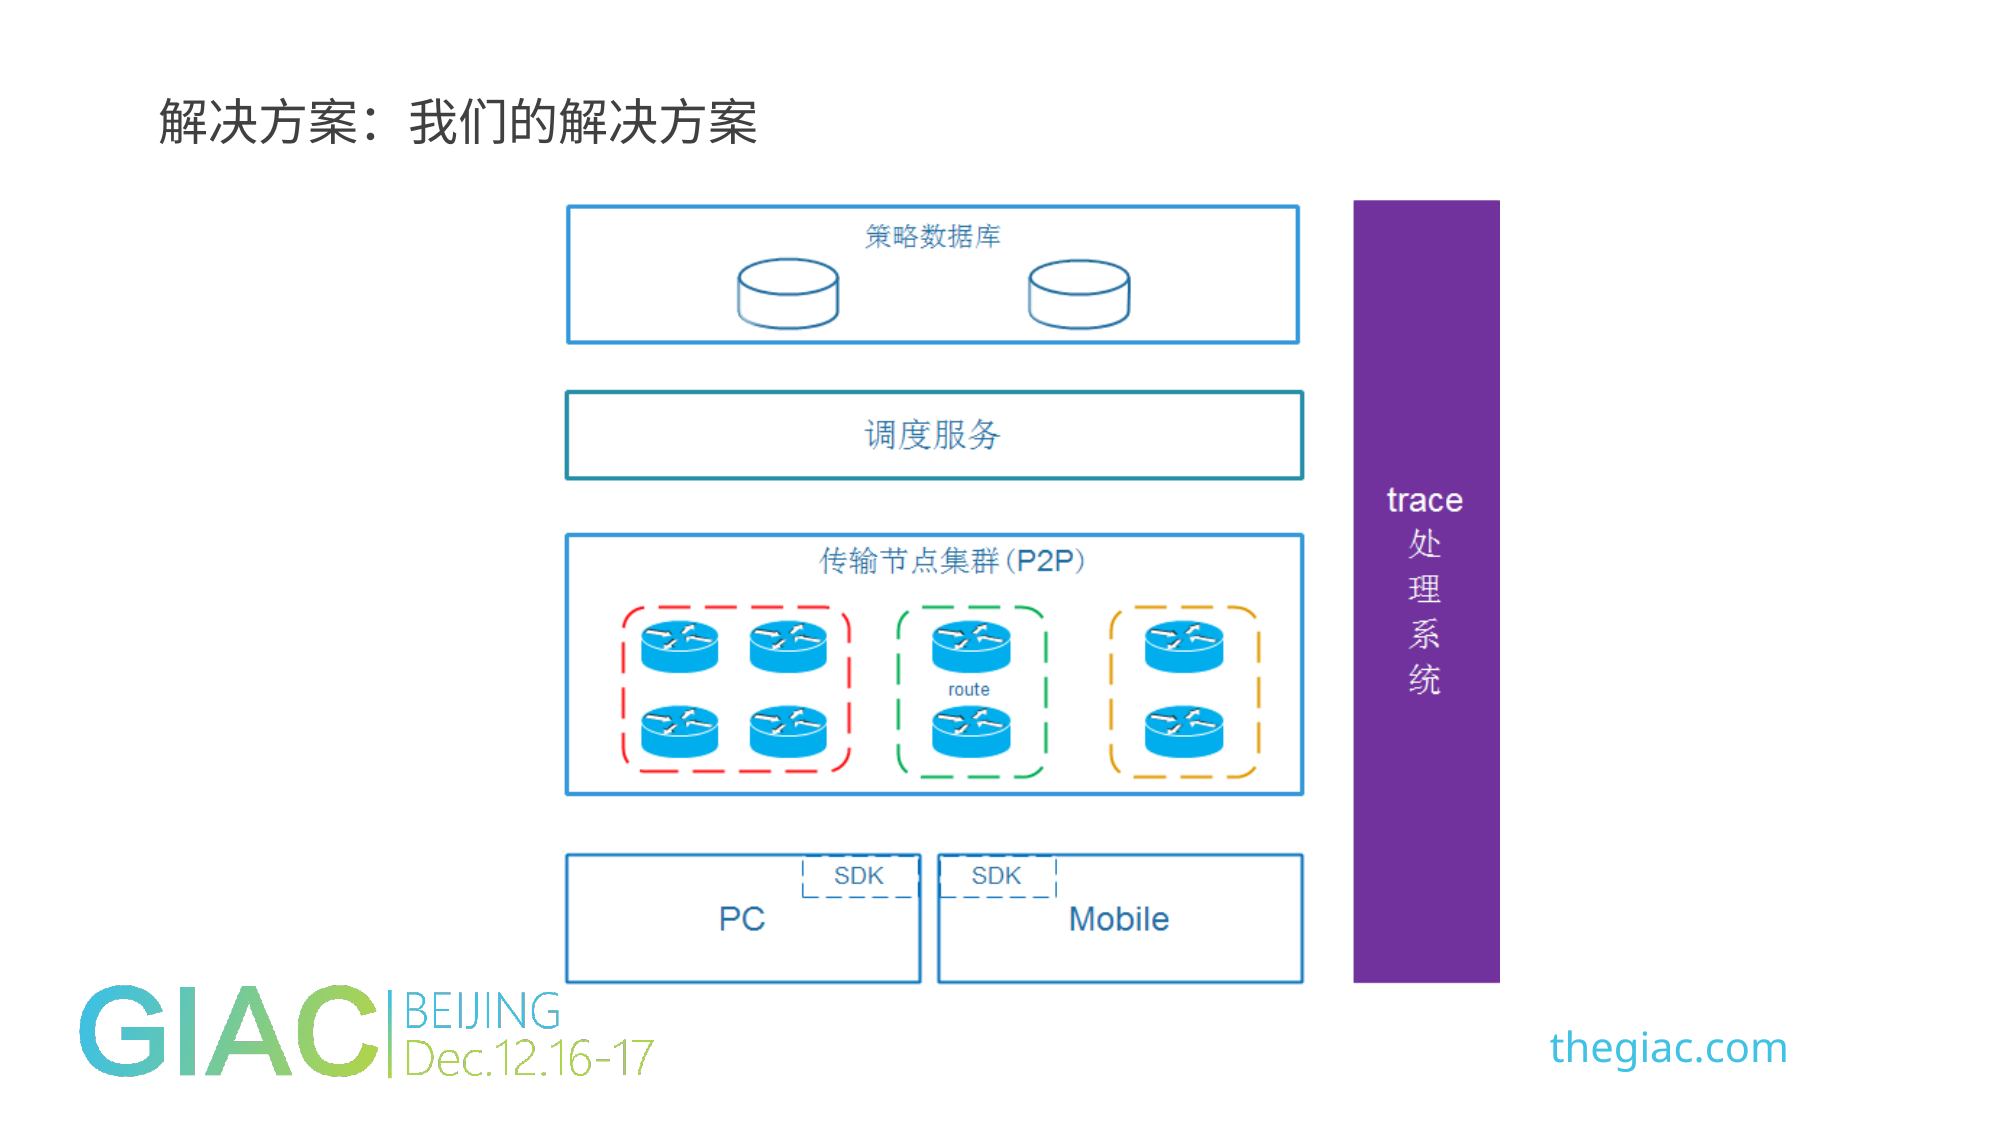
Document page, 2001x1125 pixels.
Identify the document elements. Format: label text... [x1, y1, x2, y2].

picture [55, 199, 1501, 1097]
text_box 解决方案：我们的解决方案 [143, 90, 1869, 199]
